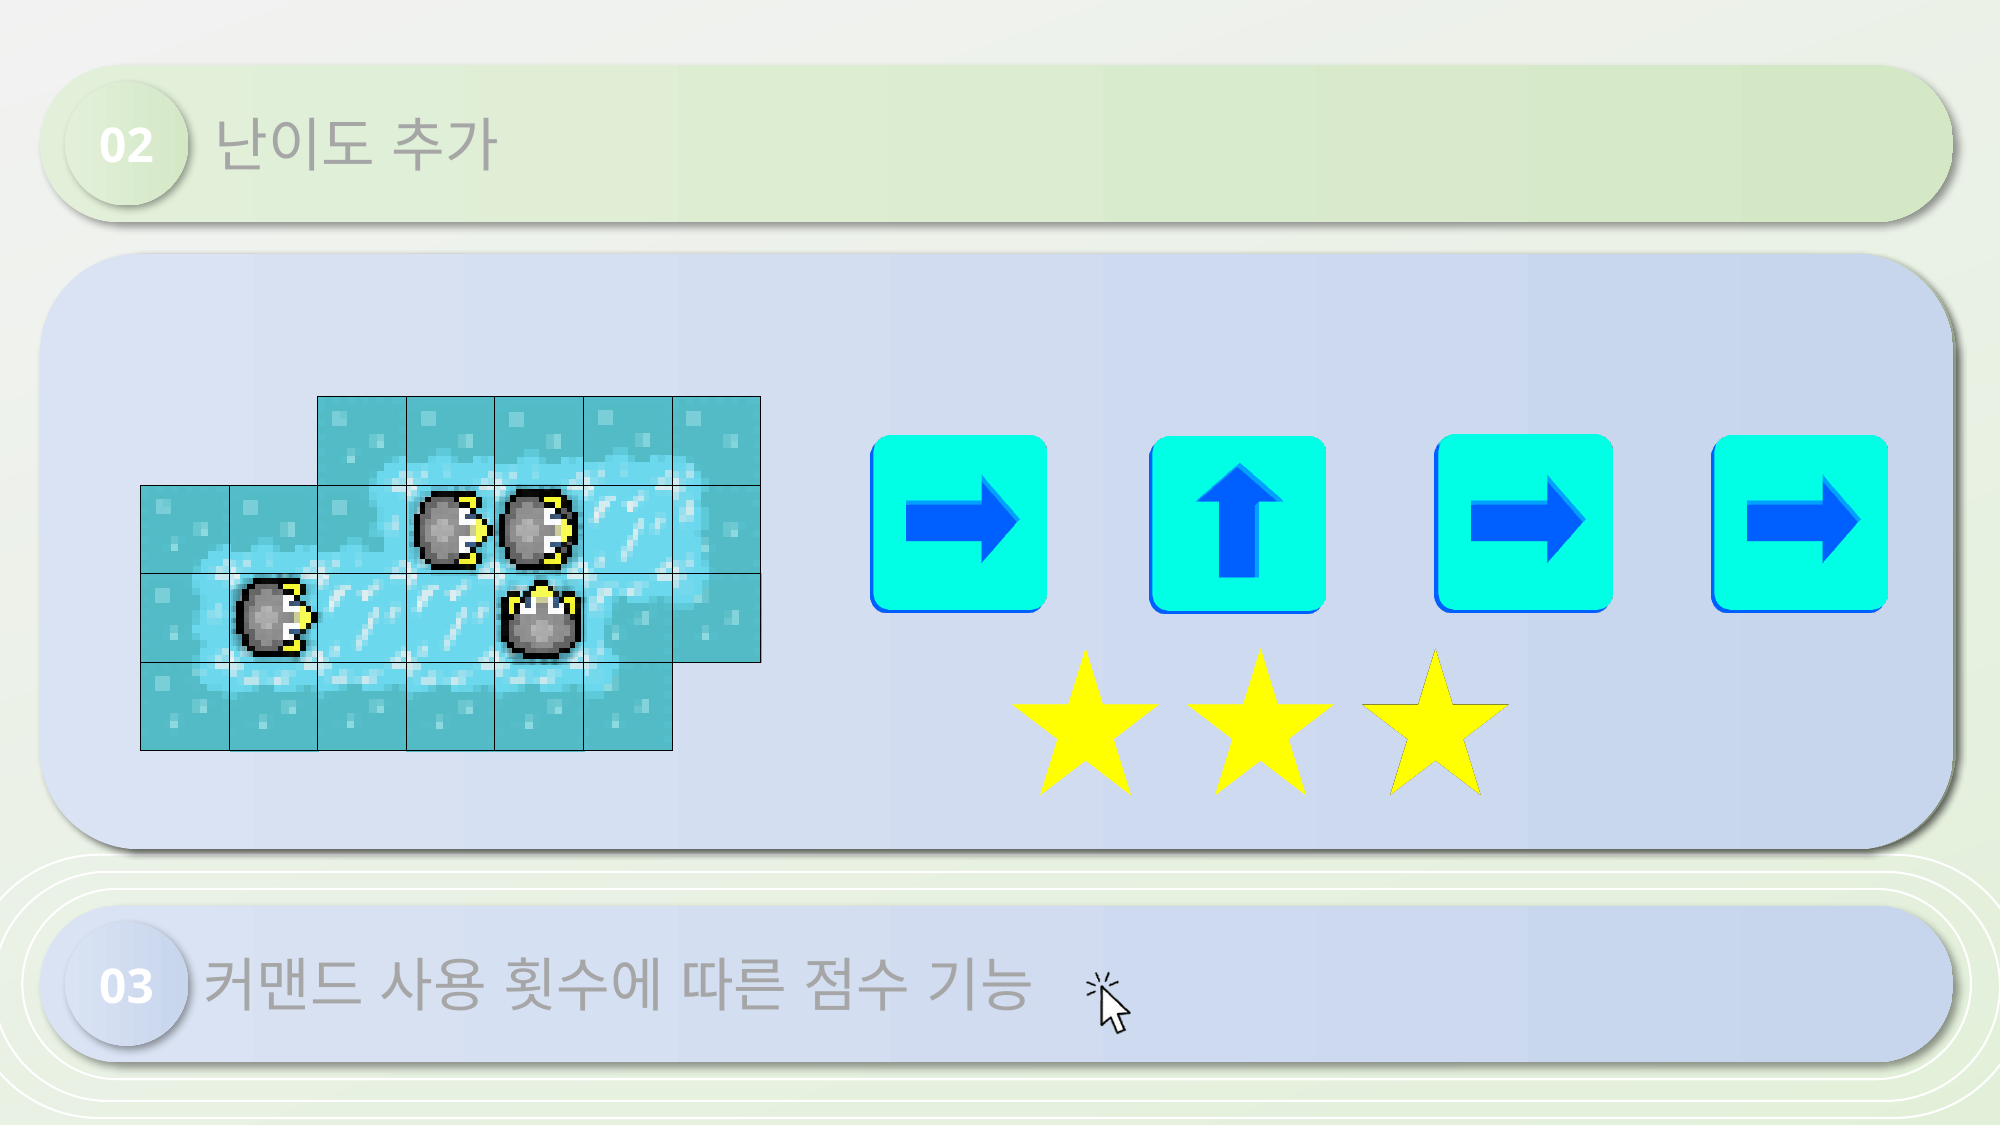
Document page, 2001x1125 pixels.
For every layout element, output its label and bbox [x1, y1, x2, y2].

picture [1711, 435, 1888, 613]
text_box [42, 253, 1956, 850]
text_box [39, 905, 1954, 1063]
text_box [140, 396, 762, 752]
picture [870, 435, 1047, 613]
picture [231, 573, 323, 663]
picture [1434, 434, 1613, 613]
picture [1084, 971, 1133, 1035]
text_box [0, 853, 2000, 1120]
picture [1149, 436, 1326, 614]
text_box [39, 65, 1954, 223]
picture [409, 484, 587, 665]
text_box [38, 328, 42, 775]
